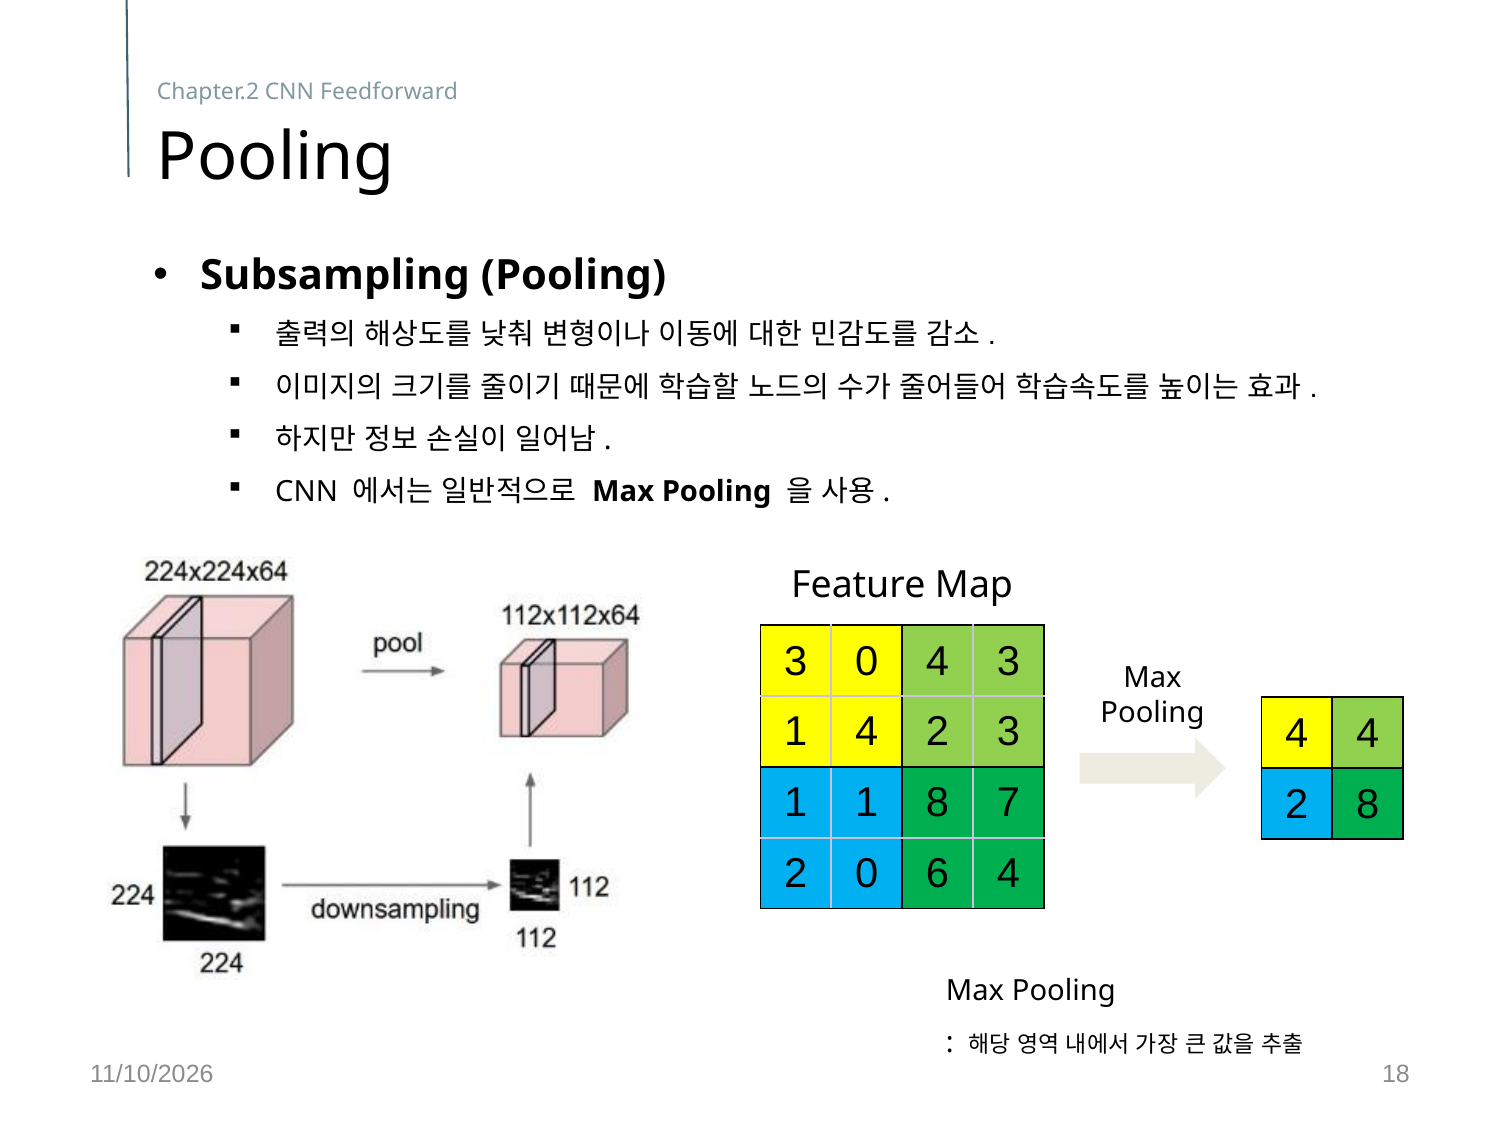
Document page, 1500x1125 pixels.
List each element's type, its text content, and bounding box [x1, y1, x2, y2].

table_header 4 [903, 626, 972, 695]
table_cell 3 [974, 697, 1043, 766]
table_cell 6 [903, 839, 972, 908]
table_cell 4 [974, 839, 1043, 908]
table_cell 8 [903, 768, 972, 837]
text_box Chapter.2 CNN Feedforward Pooling [141, 0, 1492, 267]
table_cell 2 [903, 697, 972, 766]
table_header 0 [832, 626, 901, 695]
table_cell 2 [761, 839, 830, 908]
slide_number 18 [1074, 1042, 1425, 1103]
text_box Feature Map [693, 552, 1111, 612]
table_header 3 [761, 626, 830, 695]
text_box [1079, 737, 1226, 800]
table_cell 0 [832, 839, 901, 908]
table_cell 1 [761, 697, 830, 766]
table_cell 1 [832, 768, 901, 837]
table_cell 7 [974, 768, 1043, 837]
table_header 4 [1333, 698, 1402, 767]
picture [107, 556, 644, 980]
table_cell 1 [761, 768, 830, 837]
text_box Max Pooling [1068, 650, 1237, 736]
table_cell 8 [1333, 769, 1402, 838]
table_cell 4 [832, 697, 901, 766]
table_header 4 [1262, 698, 1331, 767]
table_cell 2 [1262, 769, 1331, 838]
text_box Subsampling (Pooling) 출력의 해상도를 낮춰 변형이나 이동에 대한 민감도를 감소. 이미지의 크기를 줄이기 때문에 학습할 노드의 수가 줄어들어 학습속도를 높이는 효과. 하지만 정보 손실이 일어남. CNN 에서는 일반적으로 Max Pooling 을 사용. [138, 190, 1468, 516]
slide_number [75, 1042, 425, 1103]
table_header 3 [974, 626, 1043, 695]
text_box Max Pooling : 해당 영역 내에서 가장 큰 값을 추출 [931, 946, 1479, 1066]
